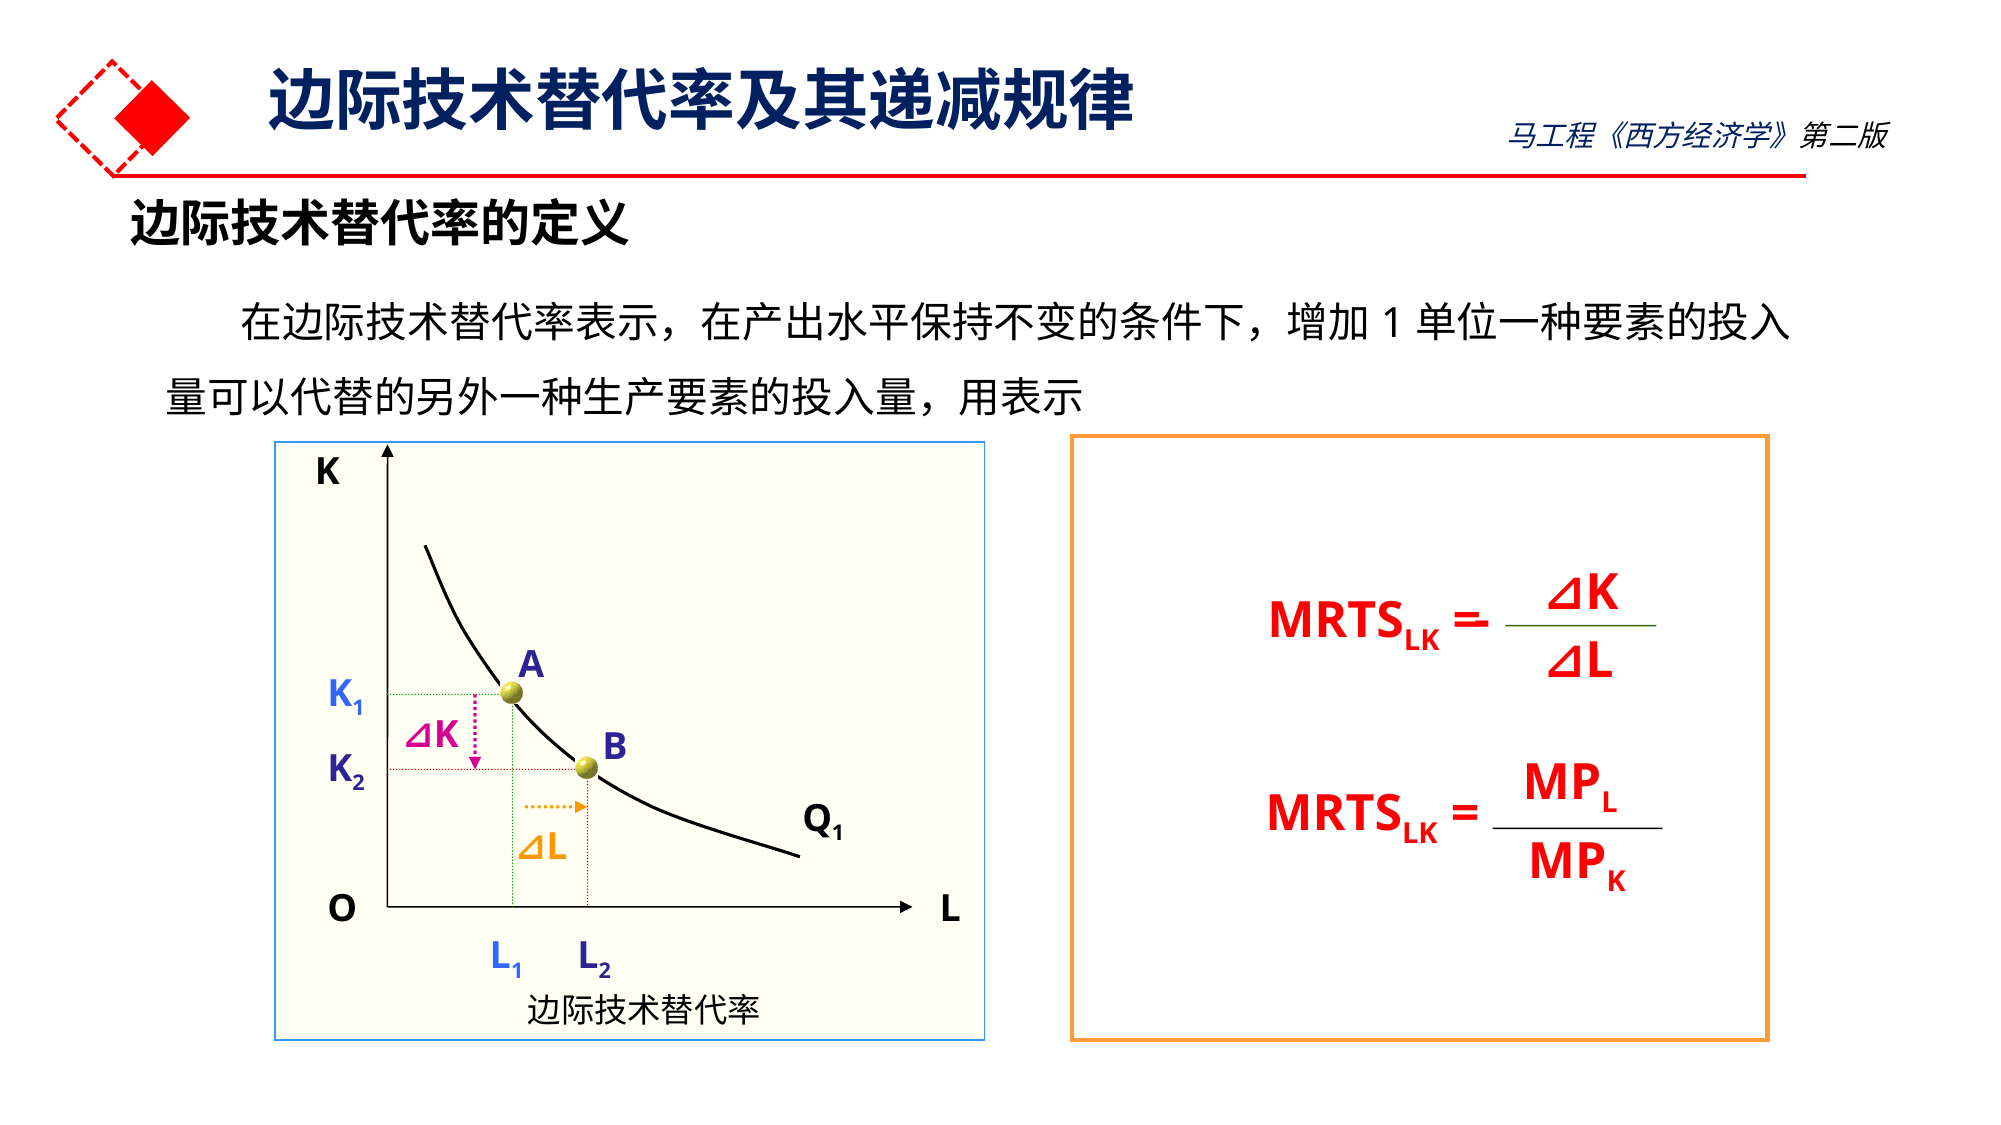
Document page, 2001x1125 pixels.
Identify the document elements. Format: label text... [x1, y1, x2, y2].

text_box [274, 441, 985, 1041]
text_box 边际技术替代率 [497, 981, 857, 1037]
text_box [1252, 569, 1657, 682]
text_box 马工程《西方经济学》第二版 [1491, 109, 1979, 160]
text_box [499, 806, 588, 870]
text_box [1071, 436, 1768, 1040]
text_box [387, 694, 475, 770]
text_box 边际技术替代率的定义 [115, 183, 715, 259]
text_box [299, 431, 1000, 945]
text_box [312, 656, 550, 731]
text_box 边际技术替代率及其递减规律 [253, 59, 1979, 207]
text_box [54, 61, 143, 178]
text_box [114, 80, 191, 157]
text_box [312, 731, 638, 995]
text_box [1250, 756, 1663, 890]
